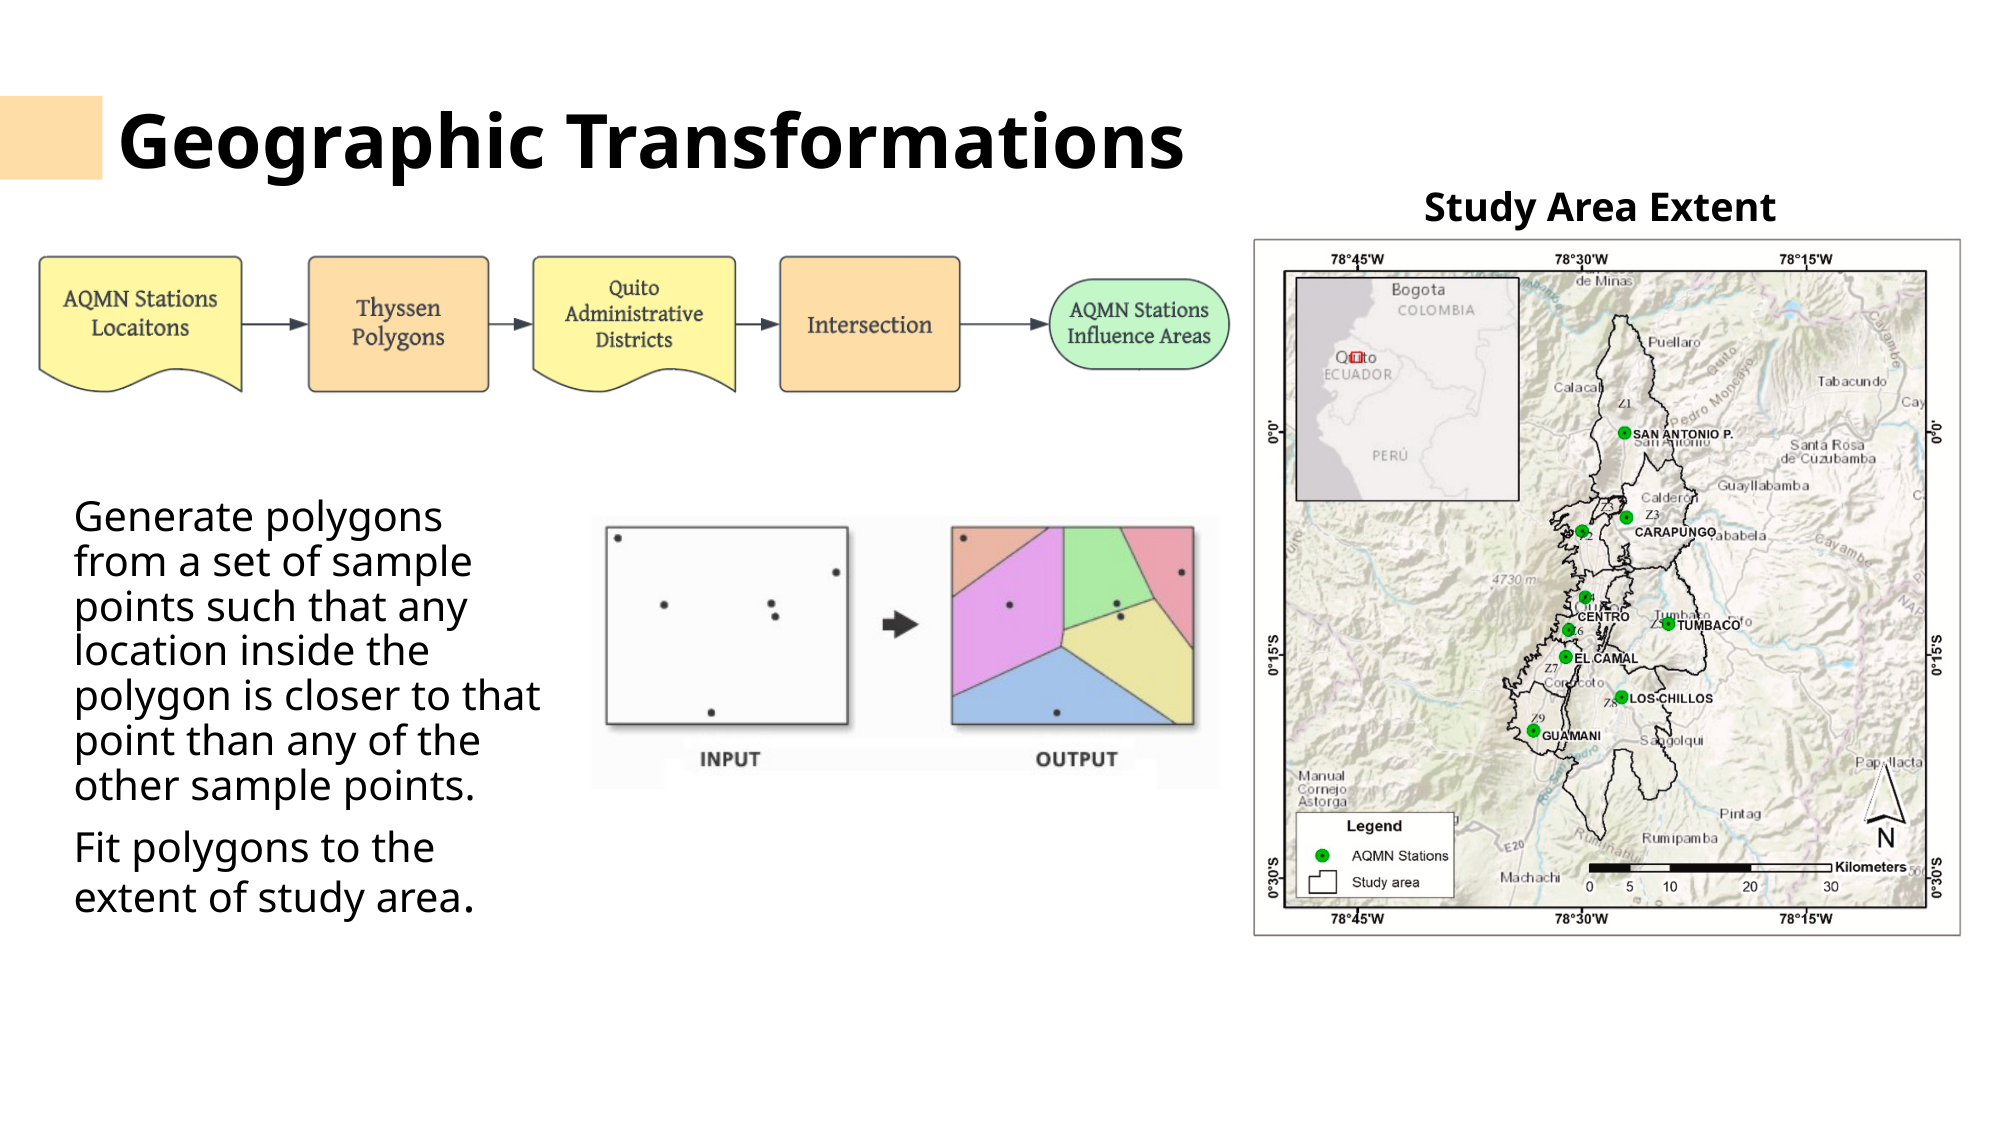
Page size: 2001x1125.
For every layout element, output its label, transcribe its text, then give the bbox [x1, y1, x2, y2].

list Study Area Extent [1373, 179, 1828, 230]
text_box Geographic Transformations [102, 95, 1828, 193]
text_box [0, 95, 102, 181]
text_box Generate polygons from a set of sample points such that any location inside the polygon is closer to that point than any of the other sample points. Fit polygons to the extent of study area. [58, 488, 564, 965]
picture [591, 516, 1220, 789]
picture [29, 230, 1980, 945]
